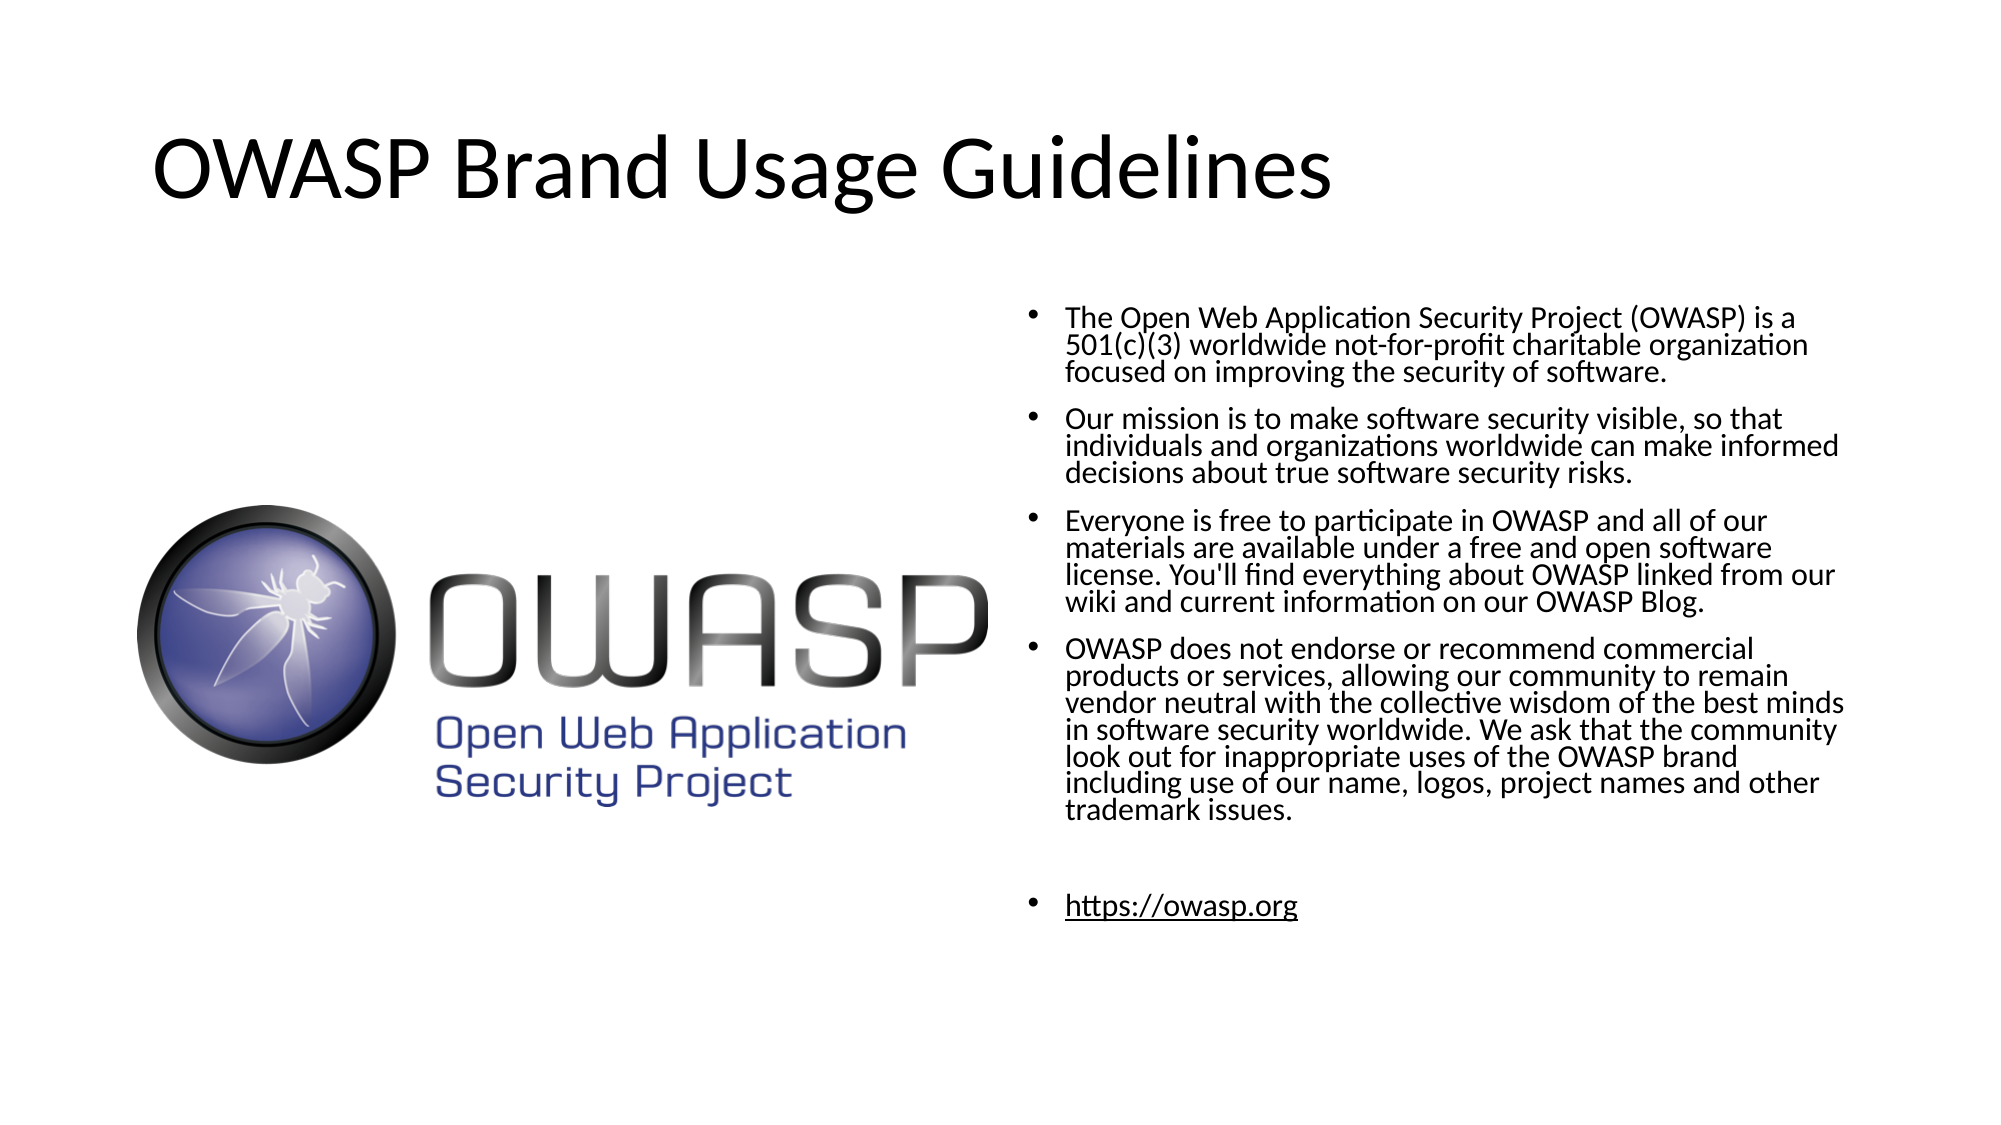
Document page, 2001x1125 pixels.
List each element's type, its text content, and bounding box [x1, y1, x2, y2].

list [137, 505, 988, 808]
list The Open Web Application Security Project (OWASP) is a 501(c)(3) worldwide not-for-profit charitable organization focused on improving the security of software. Our mission is to make software security visible, so that individuals and organizations worldwide can make informed decisions about true software security risks. Everyone is free to participate in OWASP and all of our materials are available under a free and open software license. You'll find everything about OWASP linked from our wiki and current information on our OWASP Blog. OWASP does not endorse or recommend commercial products or services, allowing our community to remain vendor neutral with the collective wisdom of the best minds in software security worldwide. We ask that the community look out for inappropriate uses of the OWASP brand including use of our name, logos, project names and other trademark issues. https://owasp.org [1012, 299, 1863, 1014]
title OWASP Brand Usage Guidelines [137, 59, 1863, 278]
